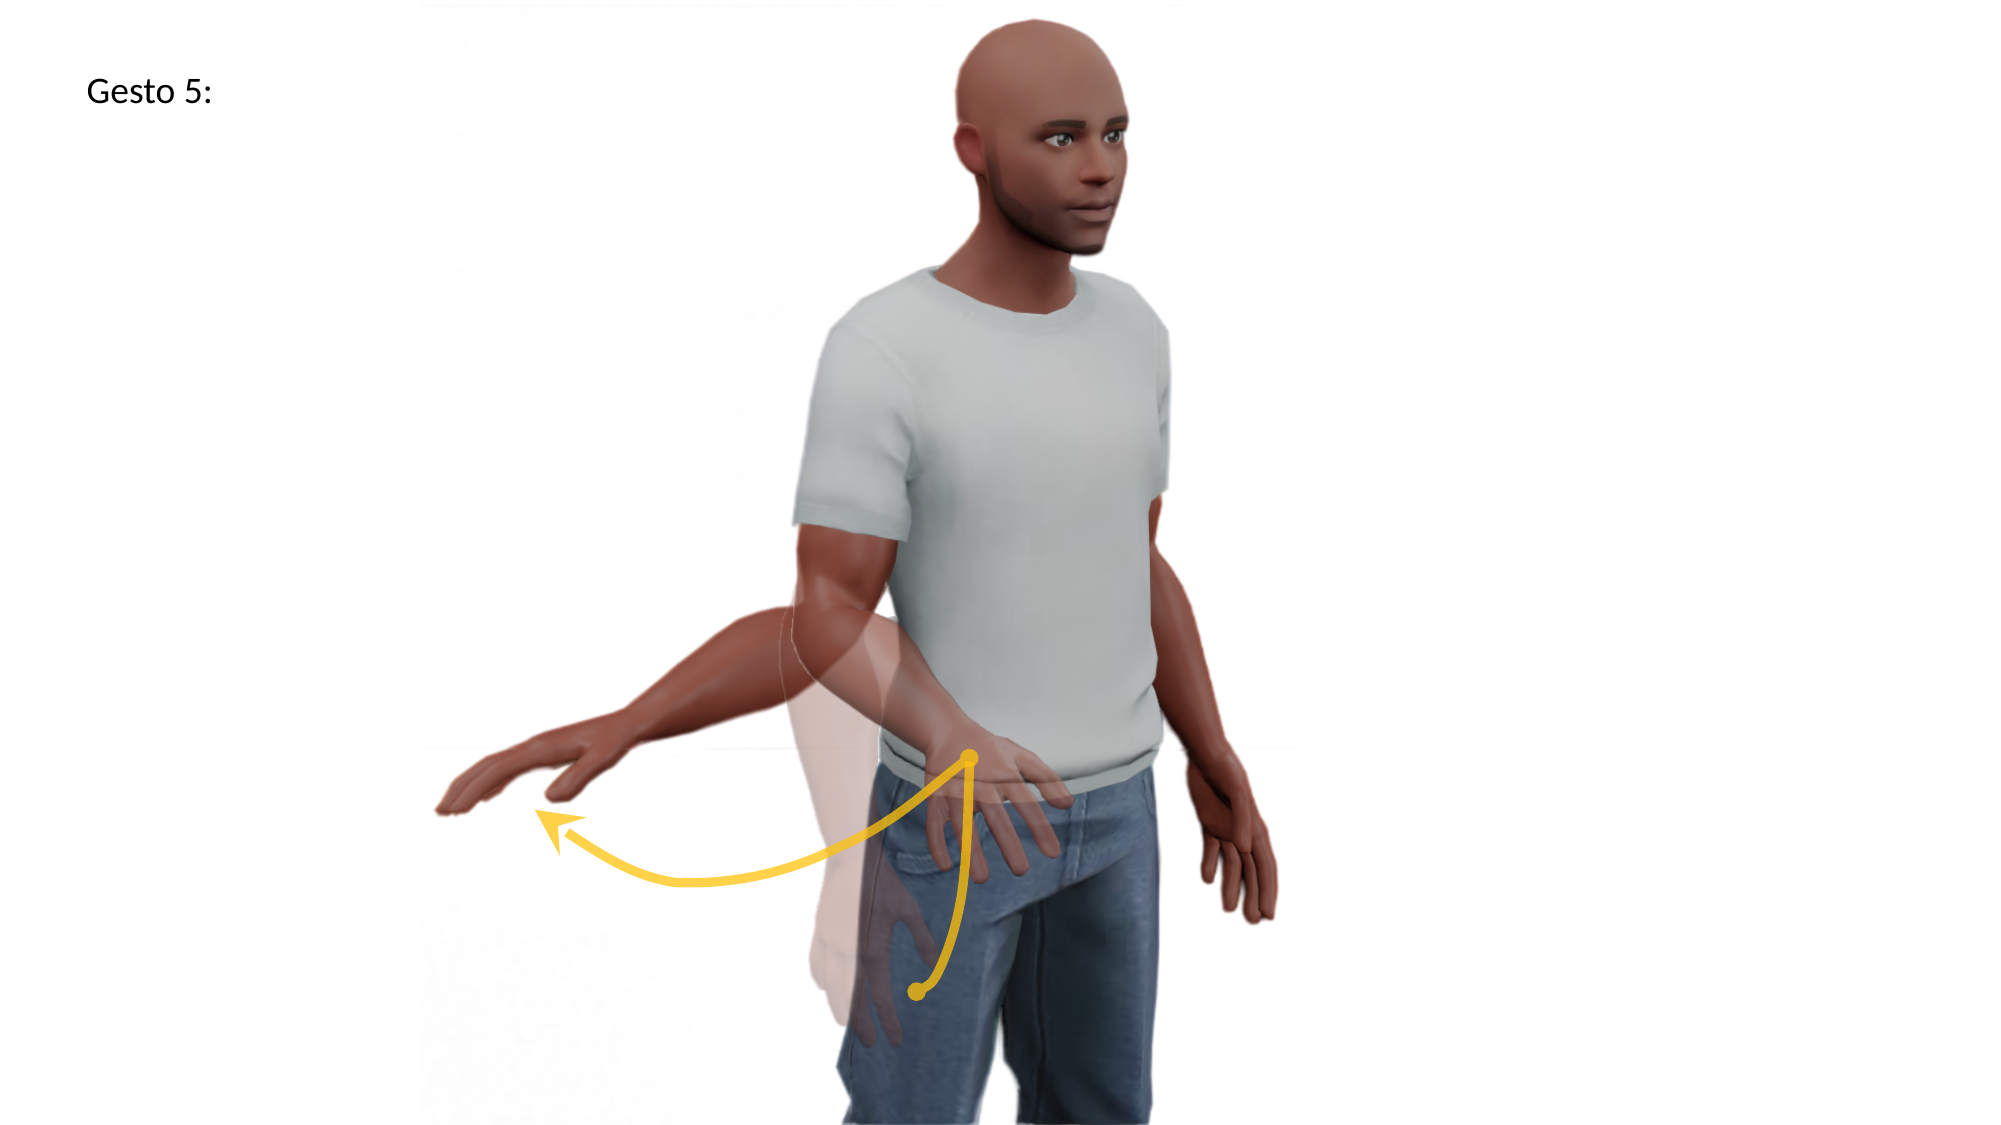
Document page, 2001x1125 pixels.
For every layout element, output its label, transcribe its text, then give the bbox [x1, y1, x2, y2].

text_box Gesto 5: [71, 58, 237, 119]
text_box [420, 0, 1300, 1125]
